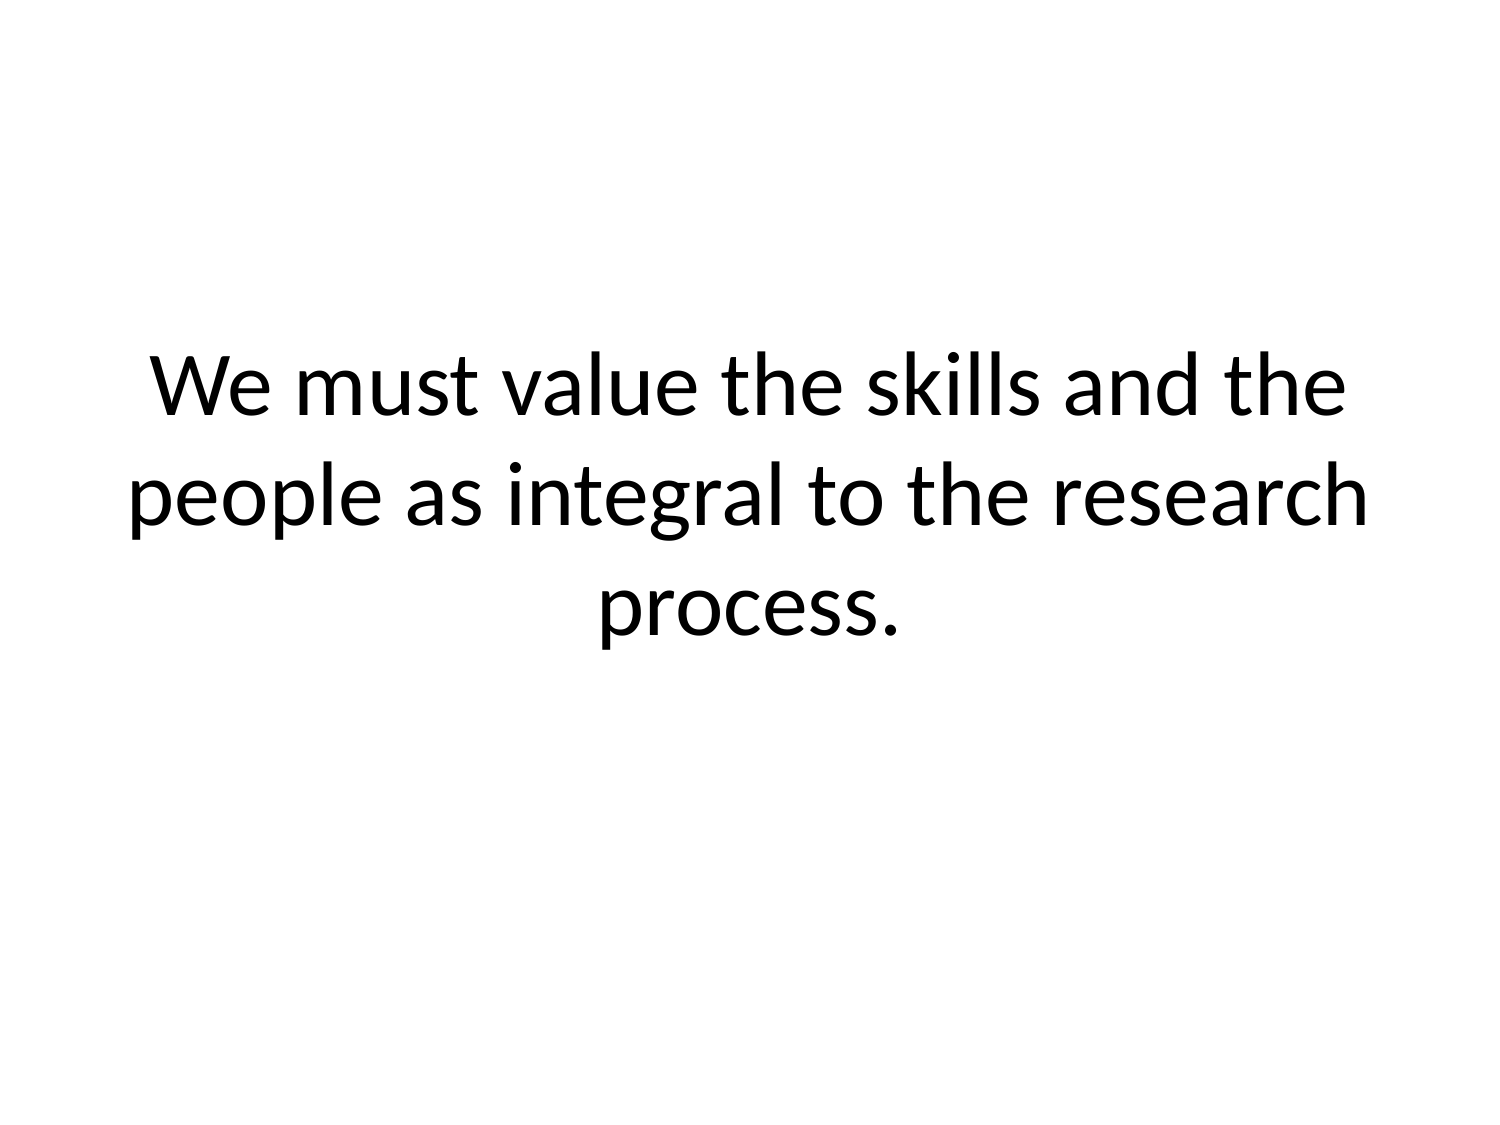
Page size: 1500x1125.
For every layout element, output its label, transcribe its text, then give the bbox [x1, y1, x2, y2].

title We must value the skills and the people as integral to the research process. [75, 89, 1425, 1108]
